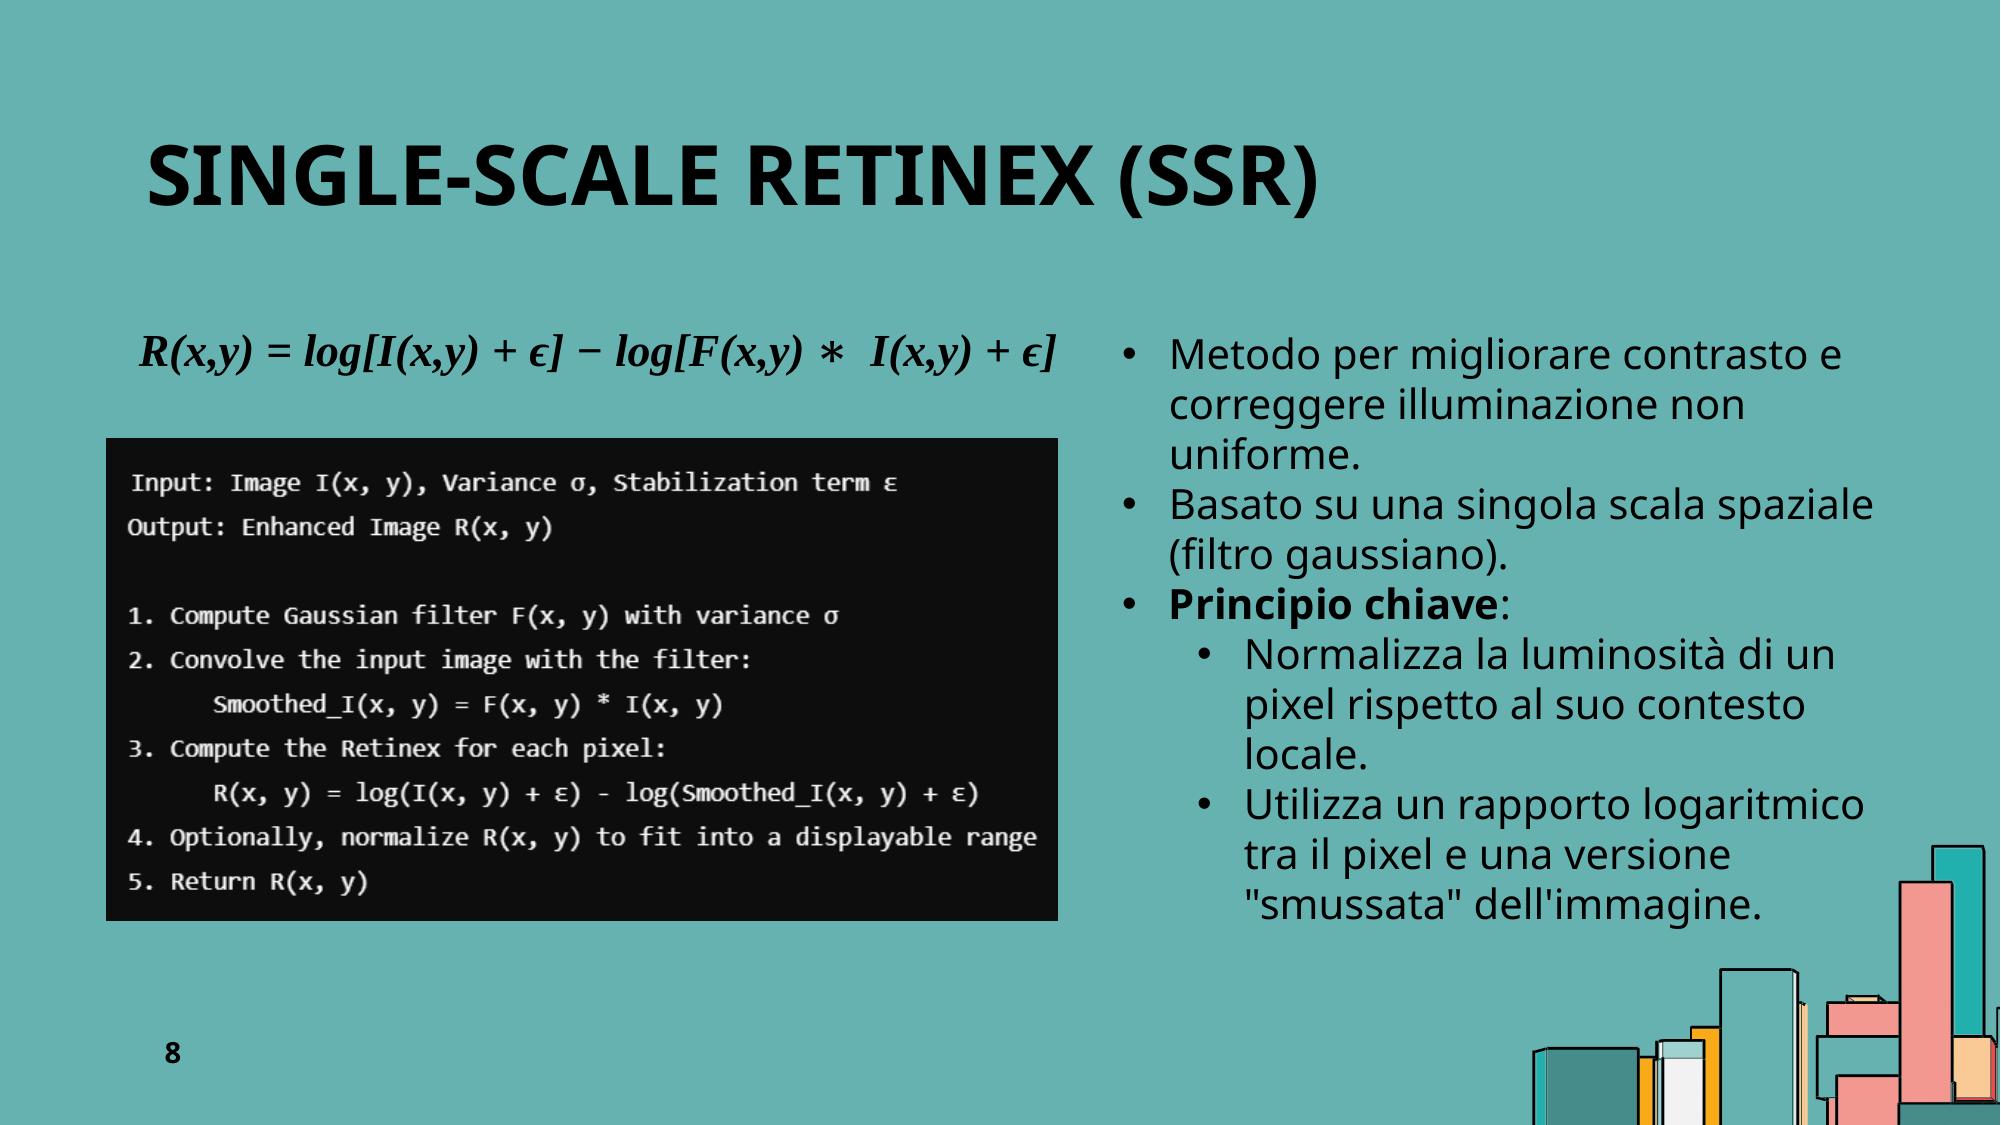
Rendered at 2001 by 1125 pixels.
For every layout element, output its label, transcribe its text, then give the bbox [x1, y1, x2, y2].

picture [106, 438, 1058, 921]
text_box Metodo per migliorare contrasto e correggere illuminazione non uniforme. Basato su una singola scala spaziale (filtro gaussiano). Principio chiave: Normalizza la luminosità di un pixel rispetto al suo contesto locale. Utilizza un rapporto logaritmico tra il pixel e una versione "smussata" dell'immagine. [1106, 270, 1920, 986]
title SINGLE-SCALE RETINEX (SSR) [131, 89, 1839, 232]
text_box R(x,y) = log[I(x,y) + ϵ] − log[F(x,y) ∗ I(x,y) + ϵ] [124, 312, 1149, 383]
slide_number 8 [149, 1024, 588, 1085]
picture [1471, 834, 2000, 1125]
